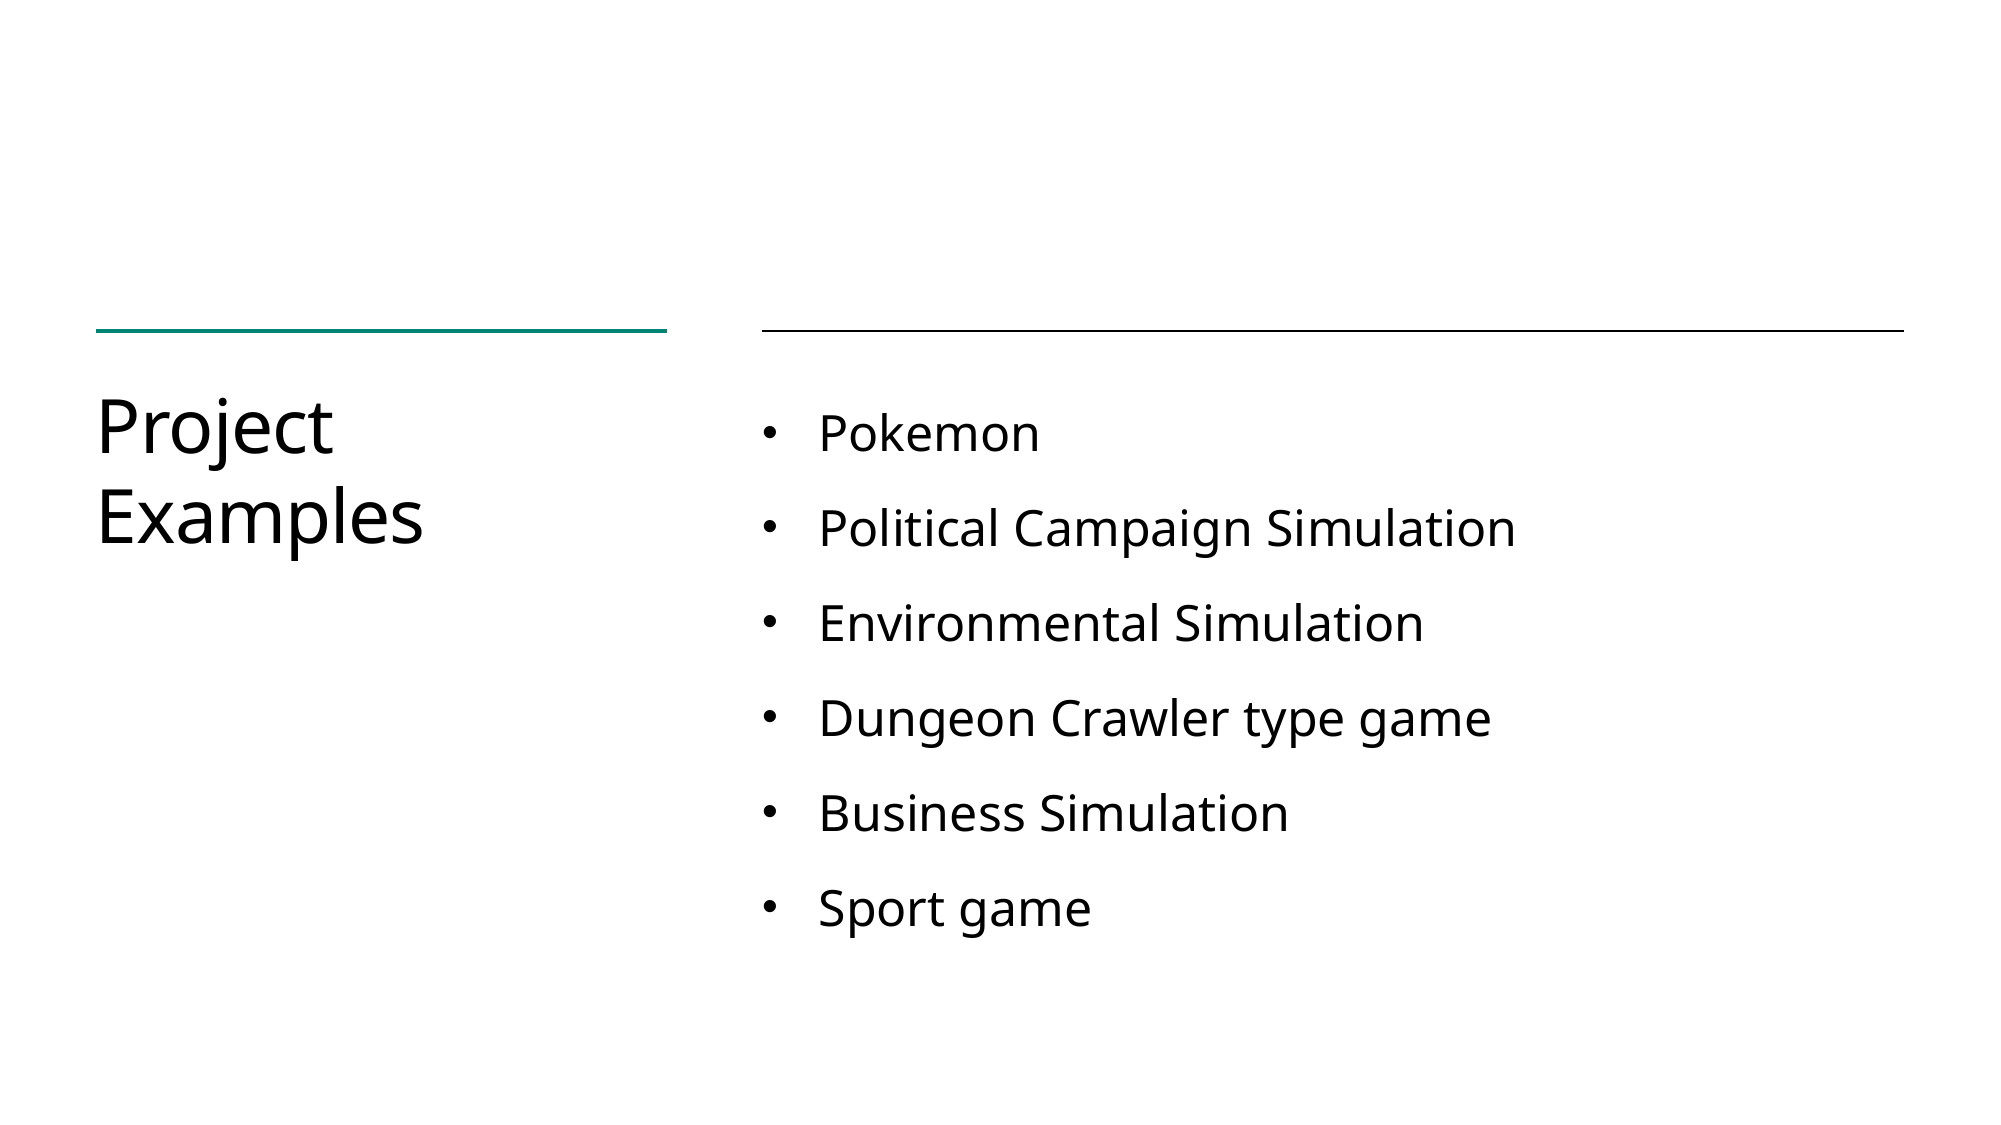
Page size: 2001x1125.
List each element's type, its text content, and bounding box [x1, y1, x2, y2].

list Pokemon Political Campaign Simulation Environmental Simulation Dungeon Crawler type game Business Simulation Sport game [762, 401, 1905, 952]
title Project Examples [95, 378, 665, 470]
